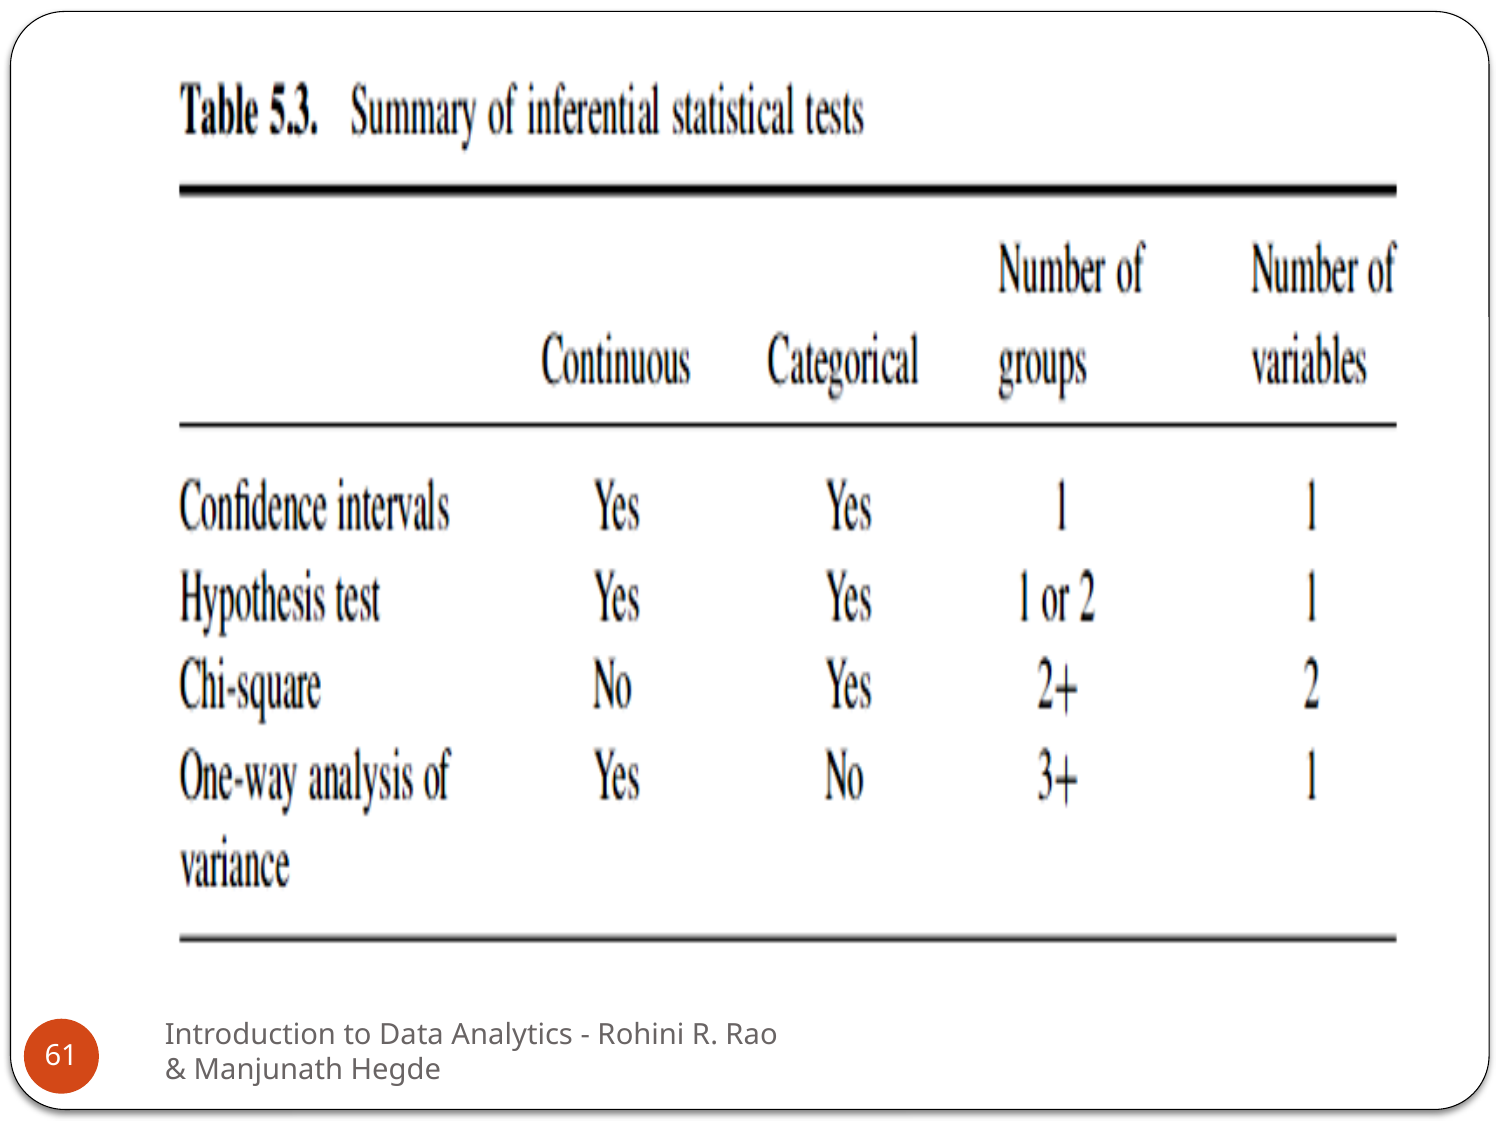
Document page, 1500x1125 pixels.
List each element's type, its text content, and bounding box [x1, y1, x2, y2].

slide_number 61 [23, 1018, 99, 1094]
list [149, 44, 1426, 976]
footer Introduction to Data Analytics - Rohini R. Rao & Manjunath Hegde [150, 1012, 800, 1088]
